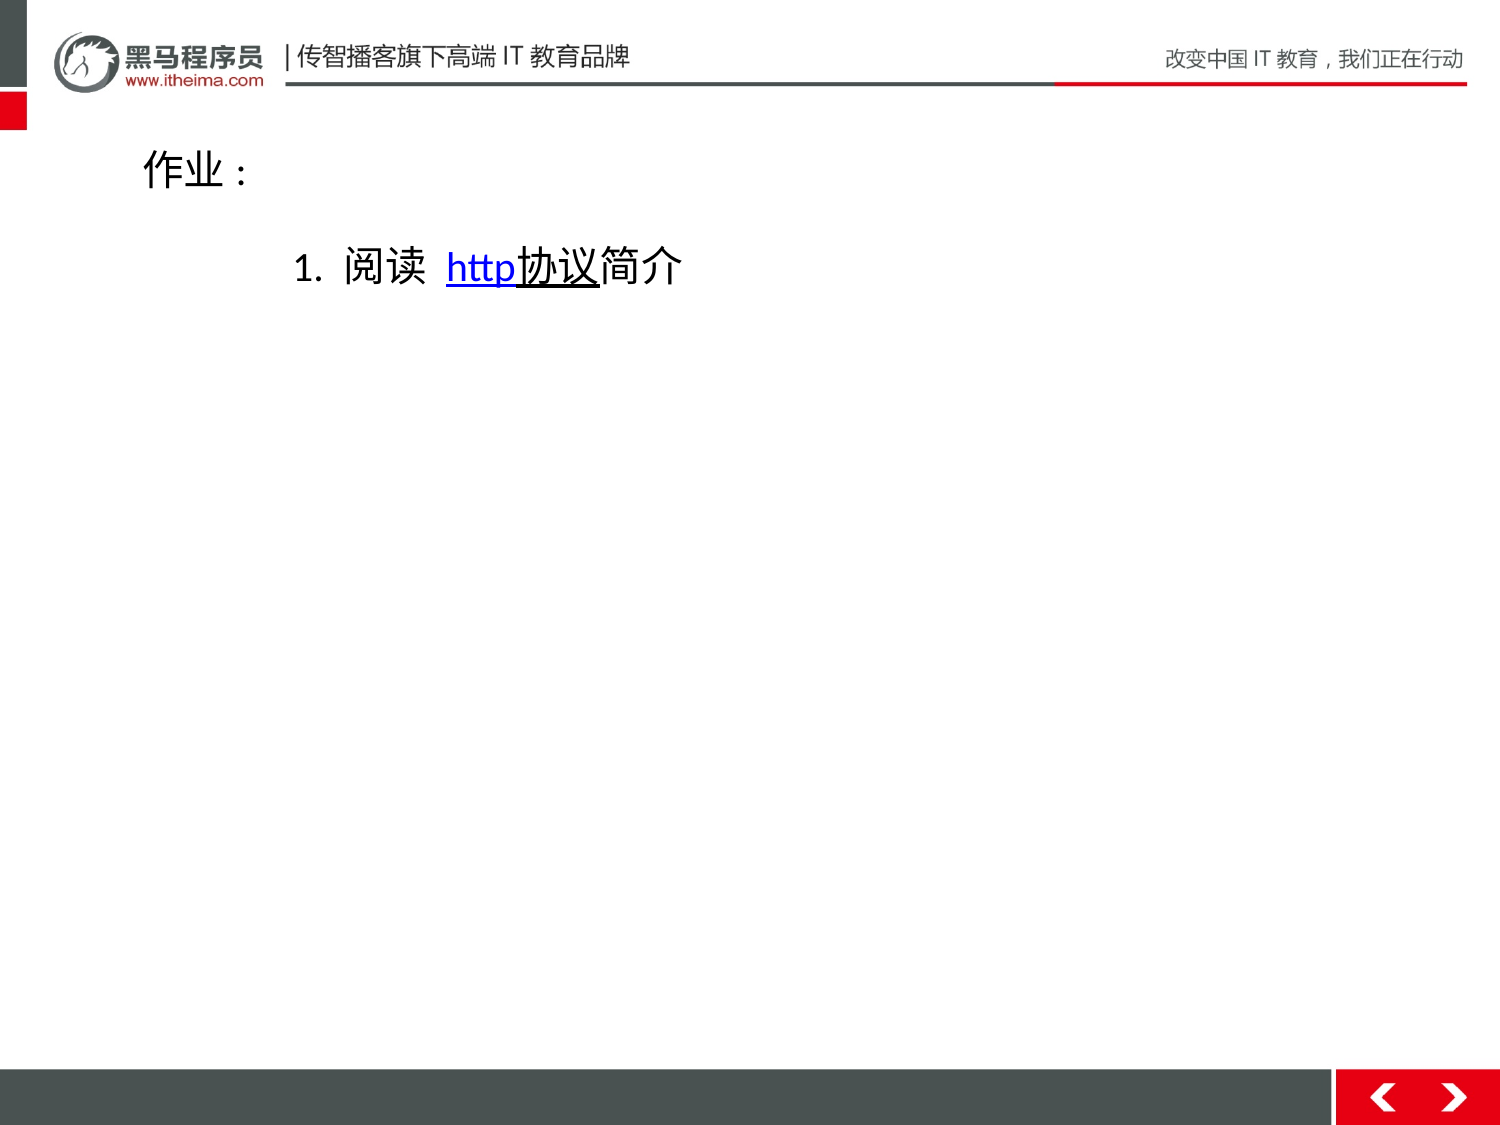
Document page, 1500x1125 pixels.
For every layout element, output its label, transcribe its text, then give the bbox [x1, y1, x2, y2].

picture [0, 0, 1500, 1125]
text_box 作业: 1. 阅读 http协议简介 [127, 141, 1424, 689]
